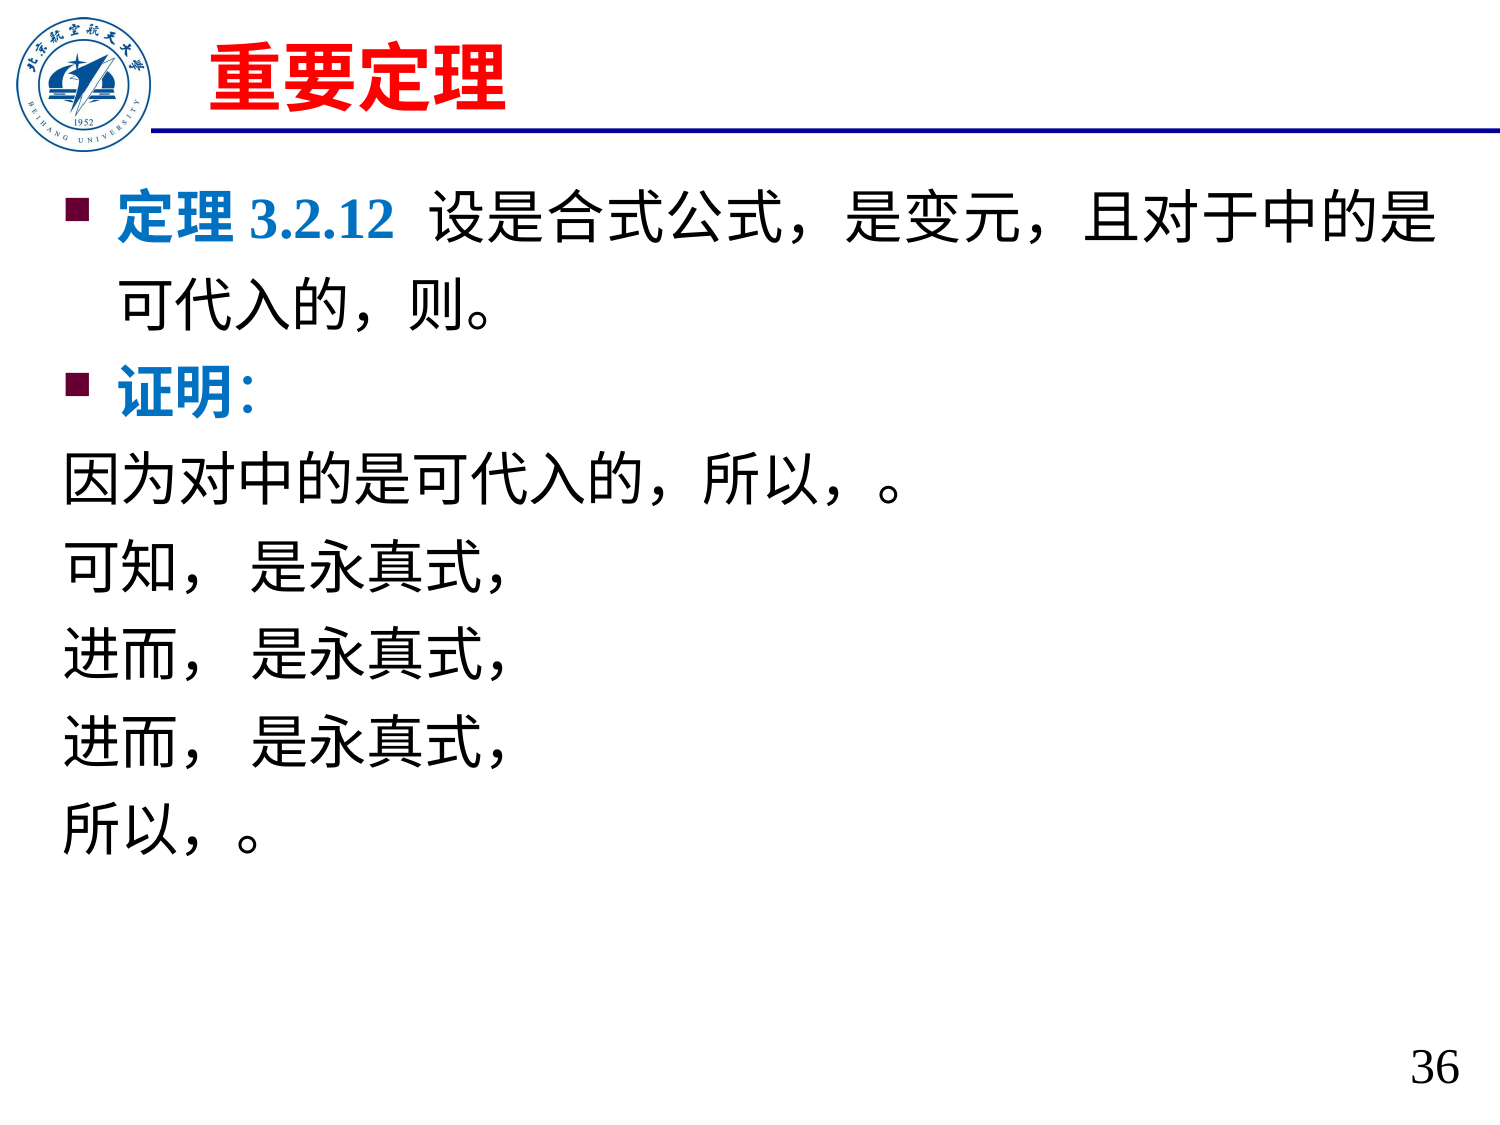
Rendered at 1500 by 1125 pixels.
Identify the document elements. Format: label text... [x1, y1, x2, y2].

title 重要定理 [192, 32, 1415, 120]
picture [16, 17, 151, 152]
